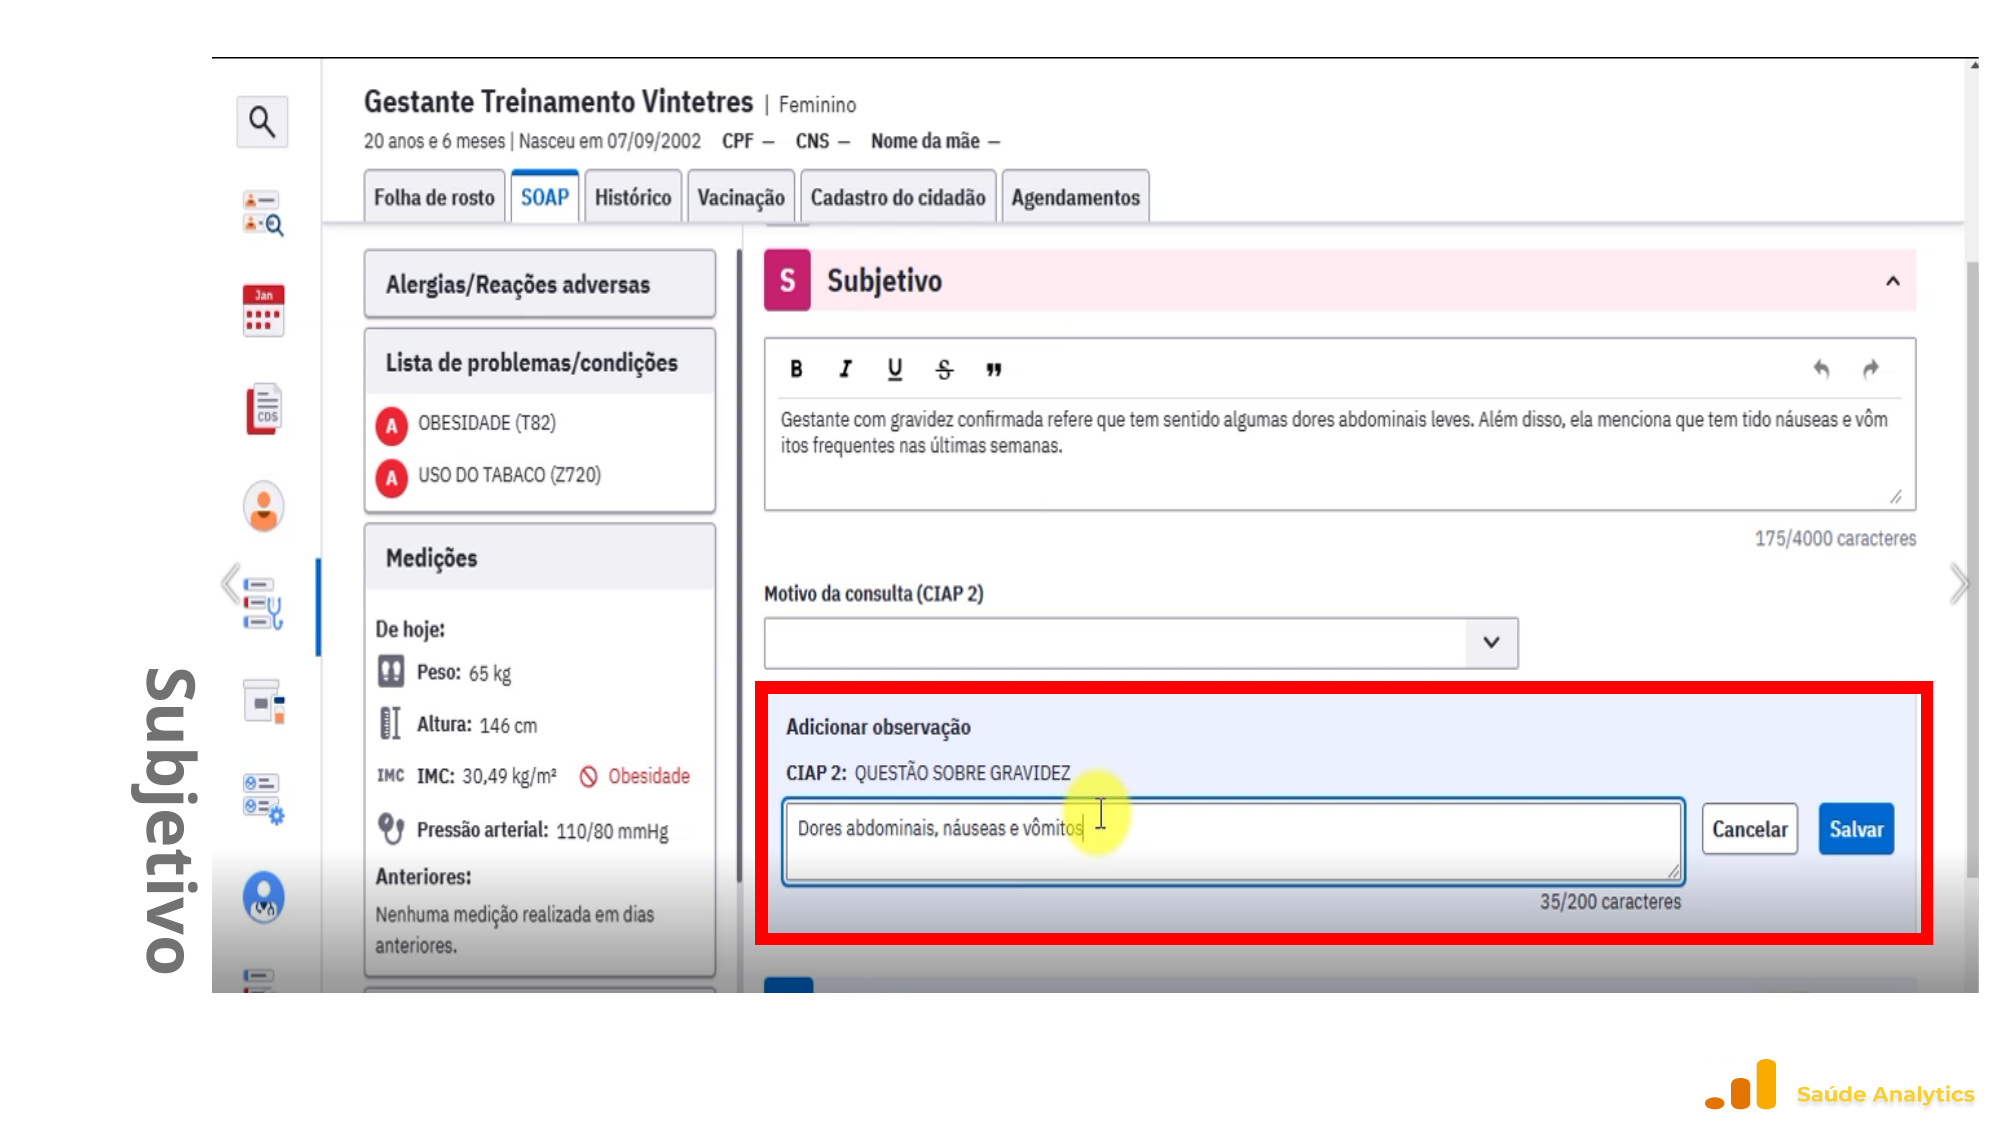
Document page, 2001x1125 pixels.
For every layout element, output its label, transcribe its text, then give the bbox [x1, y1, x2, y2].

title Subjetivo [21, 15, 213, 993]
picture [1700, 1052, 1980, 1125]
picture [212, 57, 1979, 993]
